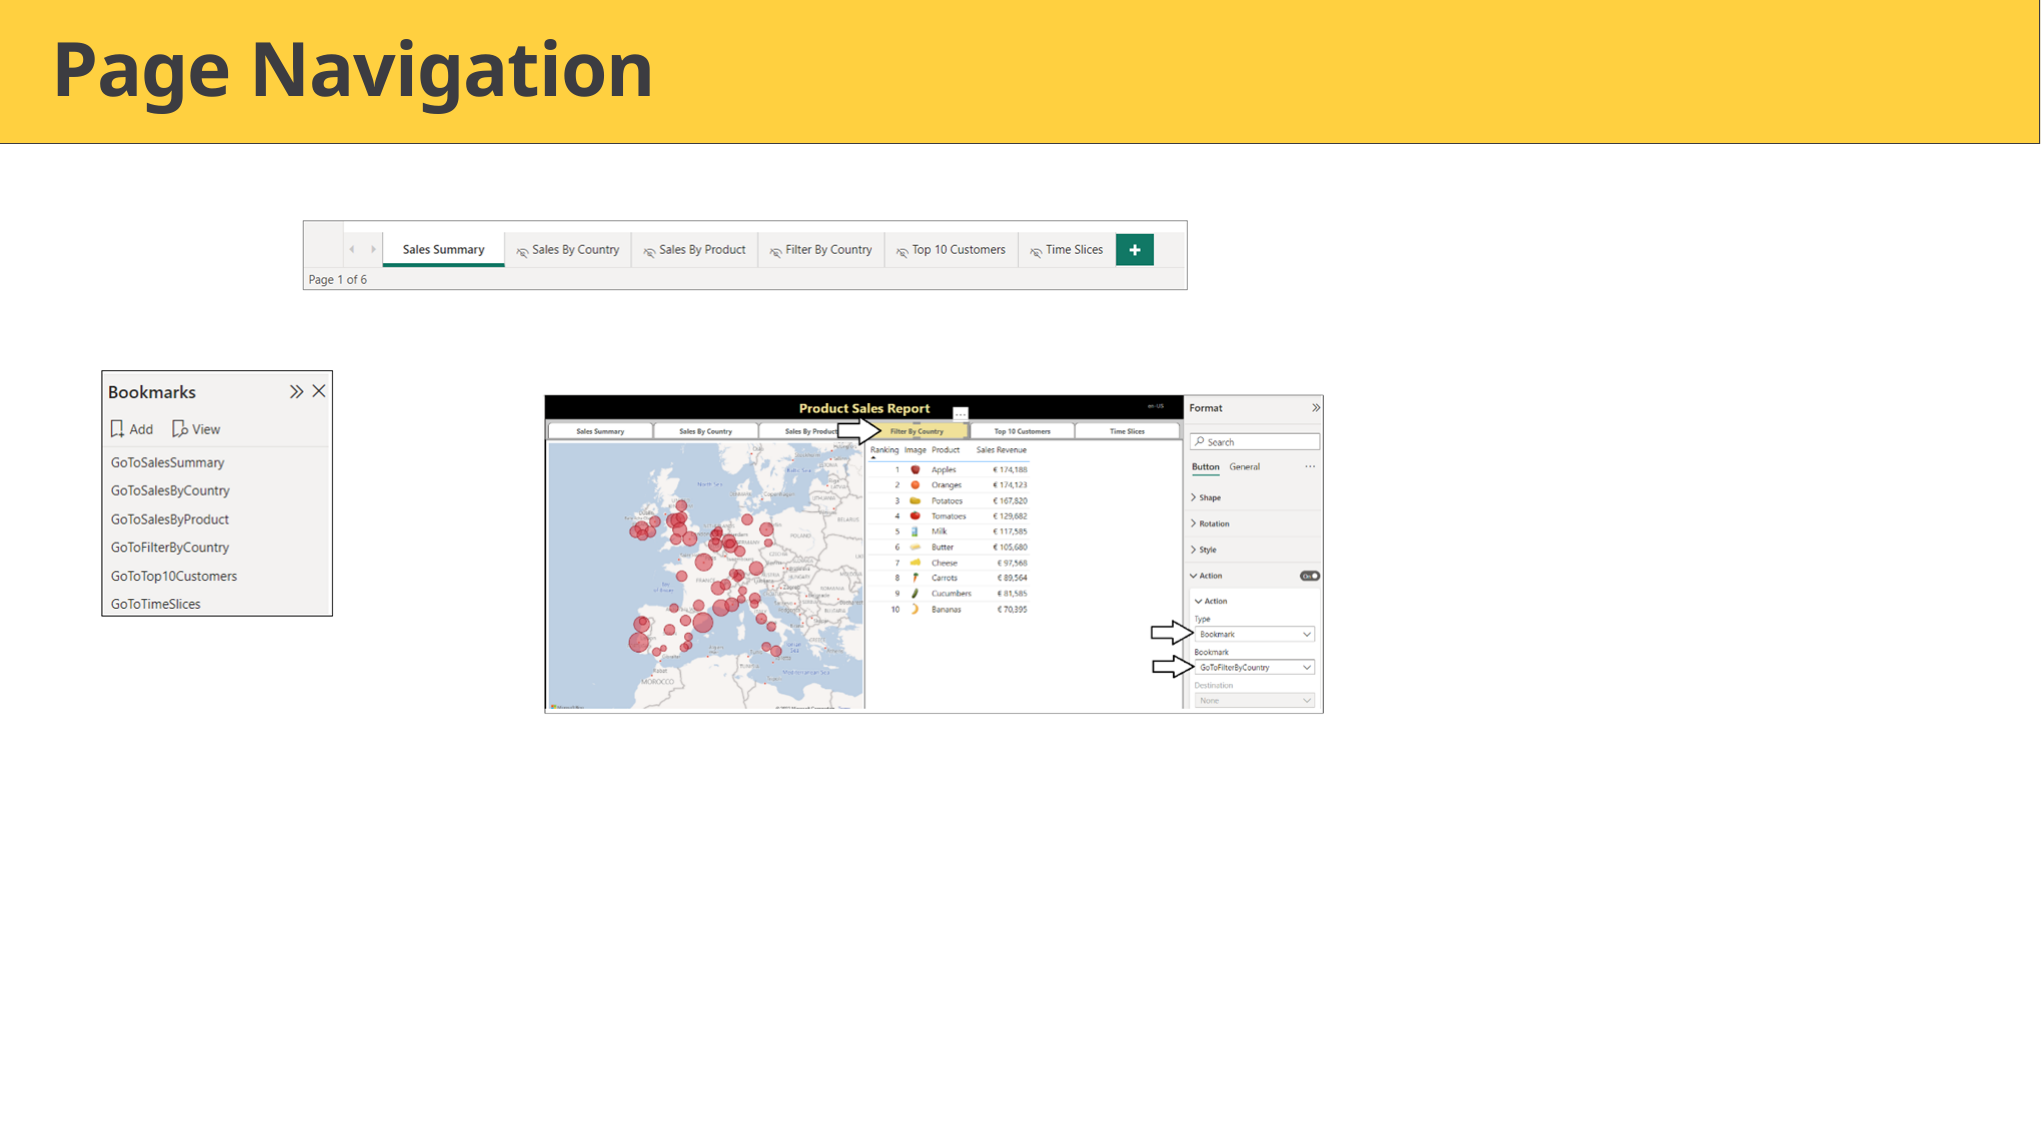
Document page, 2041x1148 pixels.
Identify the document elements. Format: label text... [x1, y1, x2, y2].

picture [295, 213, 1195, 299]
picture [98, 365, 340, 620]
picture [542, 392, 1329, 720]
title Page Navigation [51, 31, 1988, 113]
